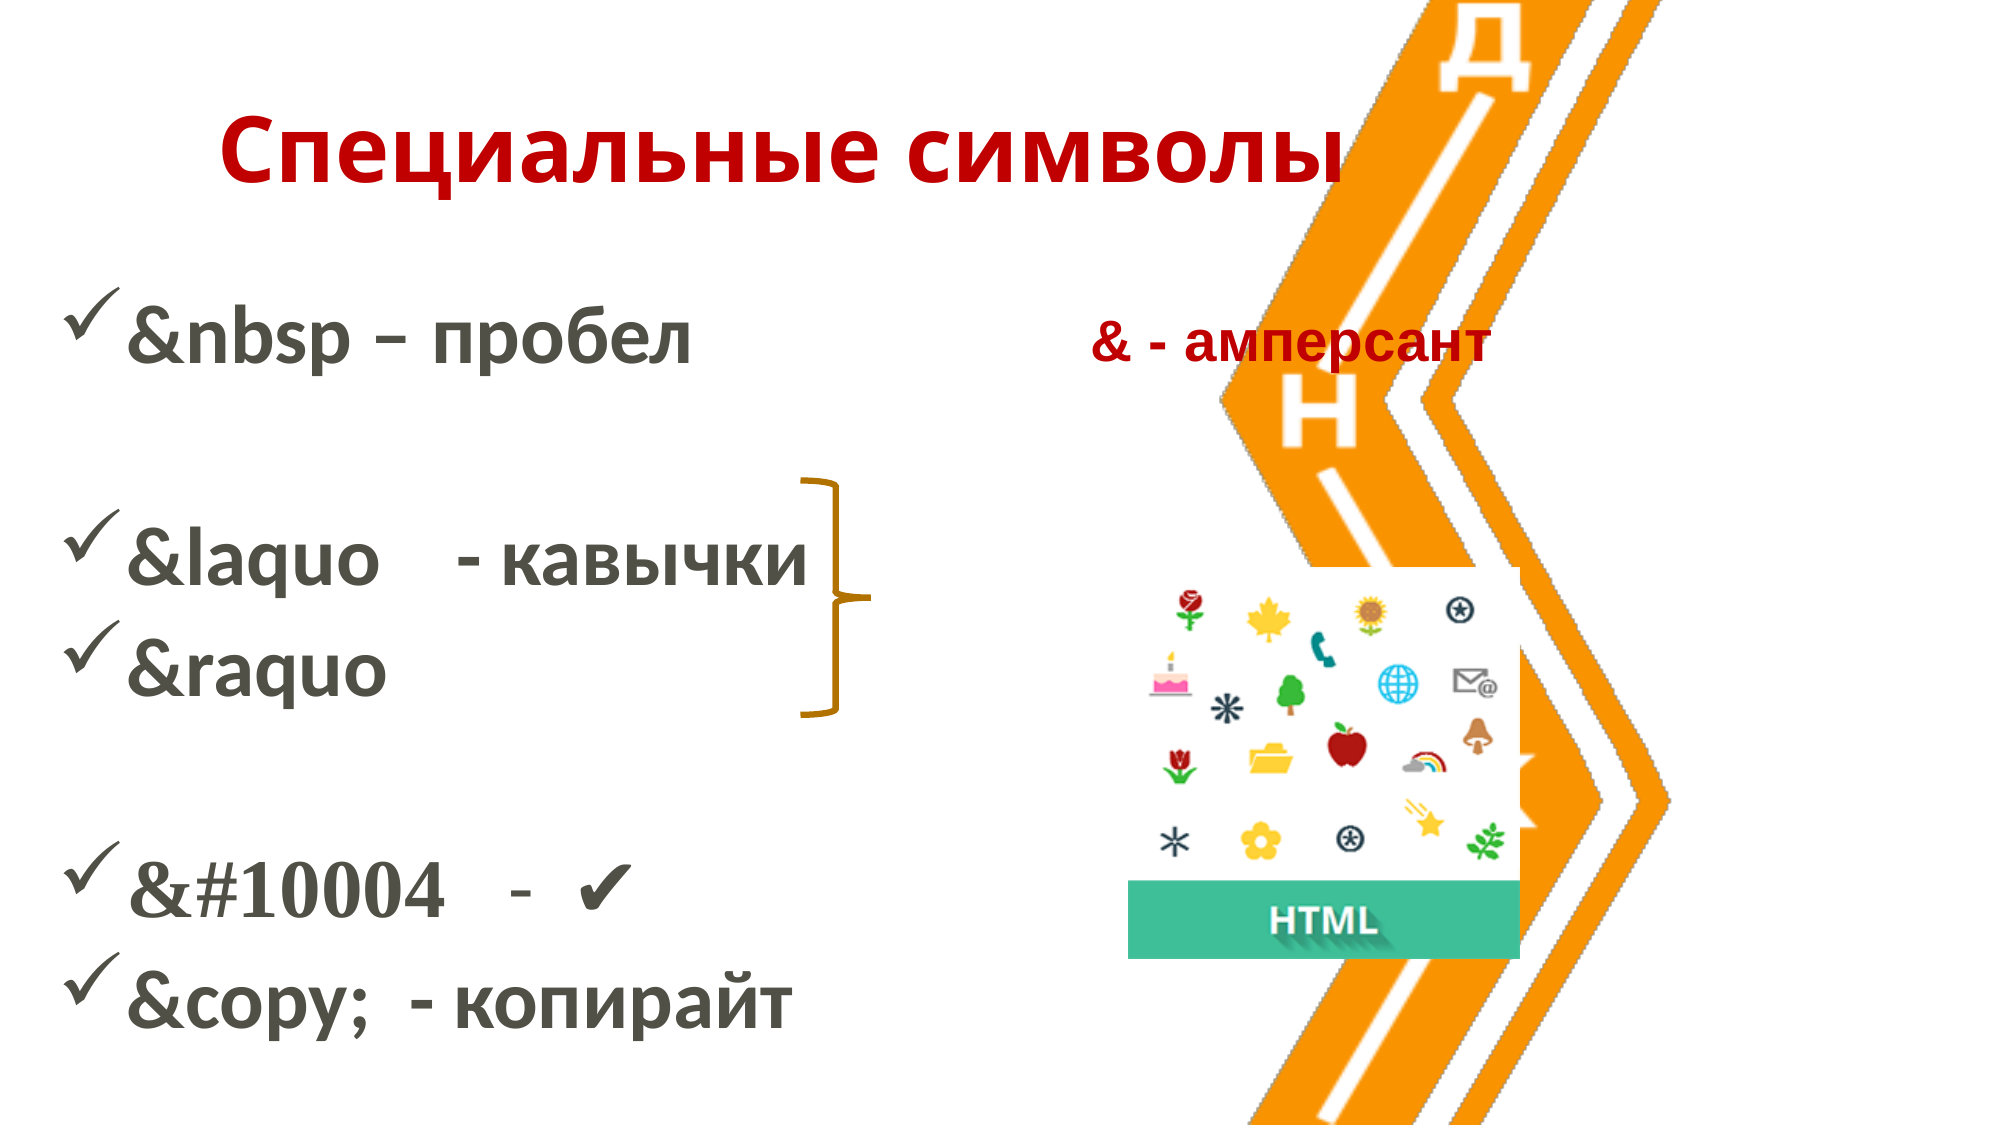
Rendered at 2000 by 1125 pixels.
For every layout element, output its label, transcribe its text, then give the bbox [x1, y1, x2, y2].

list &nbsp – пробел &laquo - кавычки &raquo &#10004 - ✔ &copy; - копирайт [42, 284, 1357, 1073]
title Специальные символы [202, 58, 1492, 247]
text_box [800, 479, 871, 716]
picture [0, 0, 2000, 1125]
text_box & - амперсант [1075, 295, 1510, 381]
